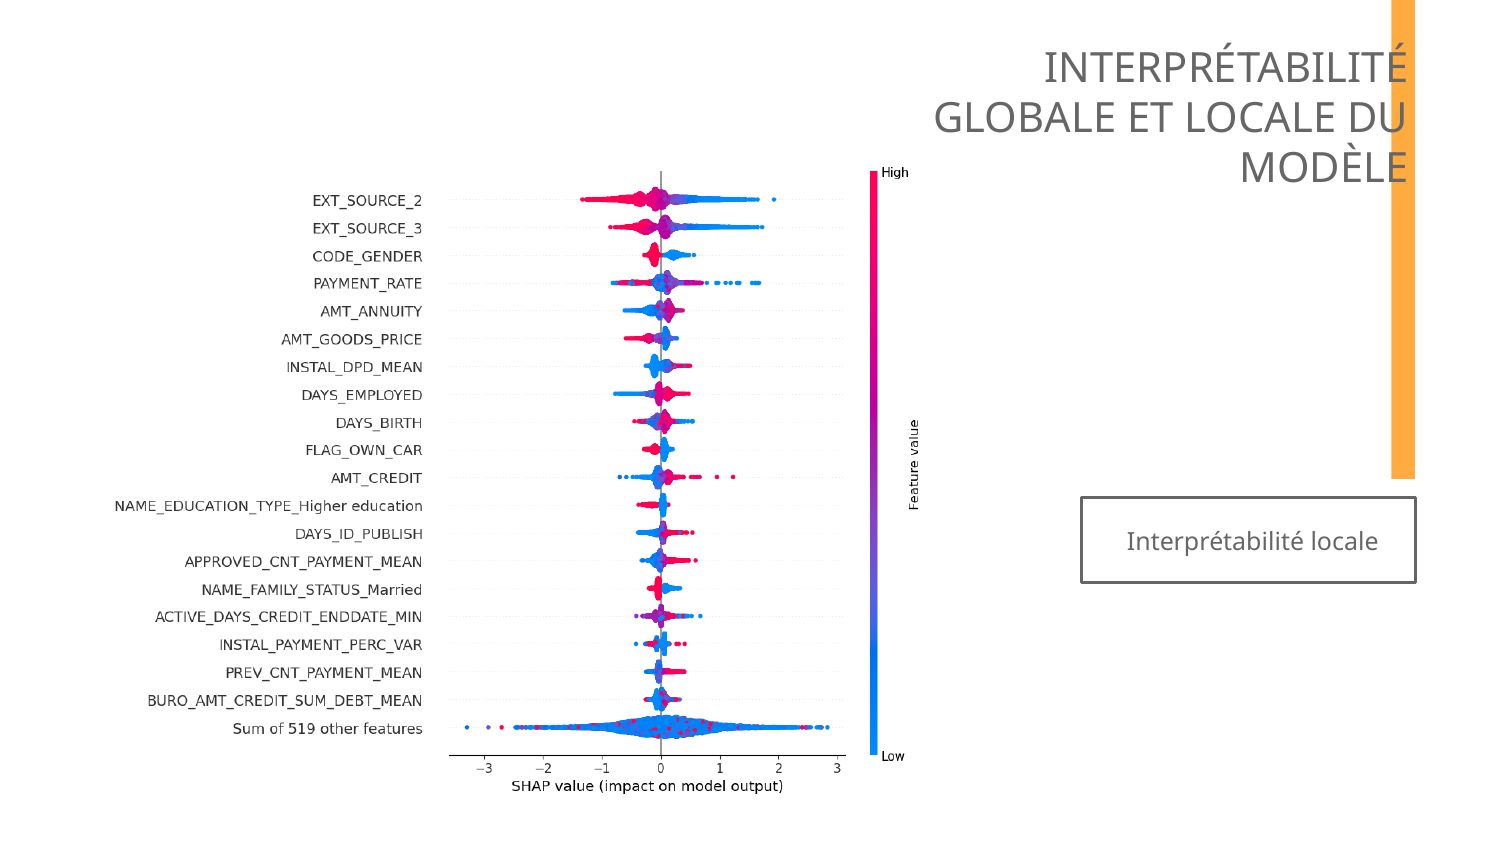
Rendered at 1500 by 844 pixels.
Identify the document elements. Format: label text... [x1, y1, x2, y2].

text_box [1081, 497, 1416, 583]
text_box [1391, 53, 1405, 81]
text_box Interprétabilité locale [1102, 506, 1395, 557]
title INTERPRÉTABILITÉ GLOBALE ET LOCALE DU MODÈLE [893, 90, 1424, 207]
picture [106, 158, 929, 802]
